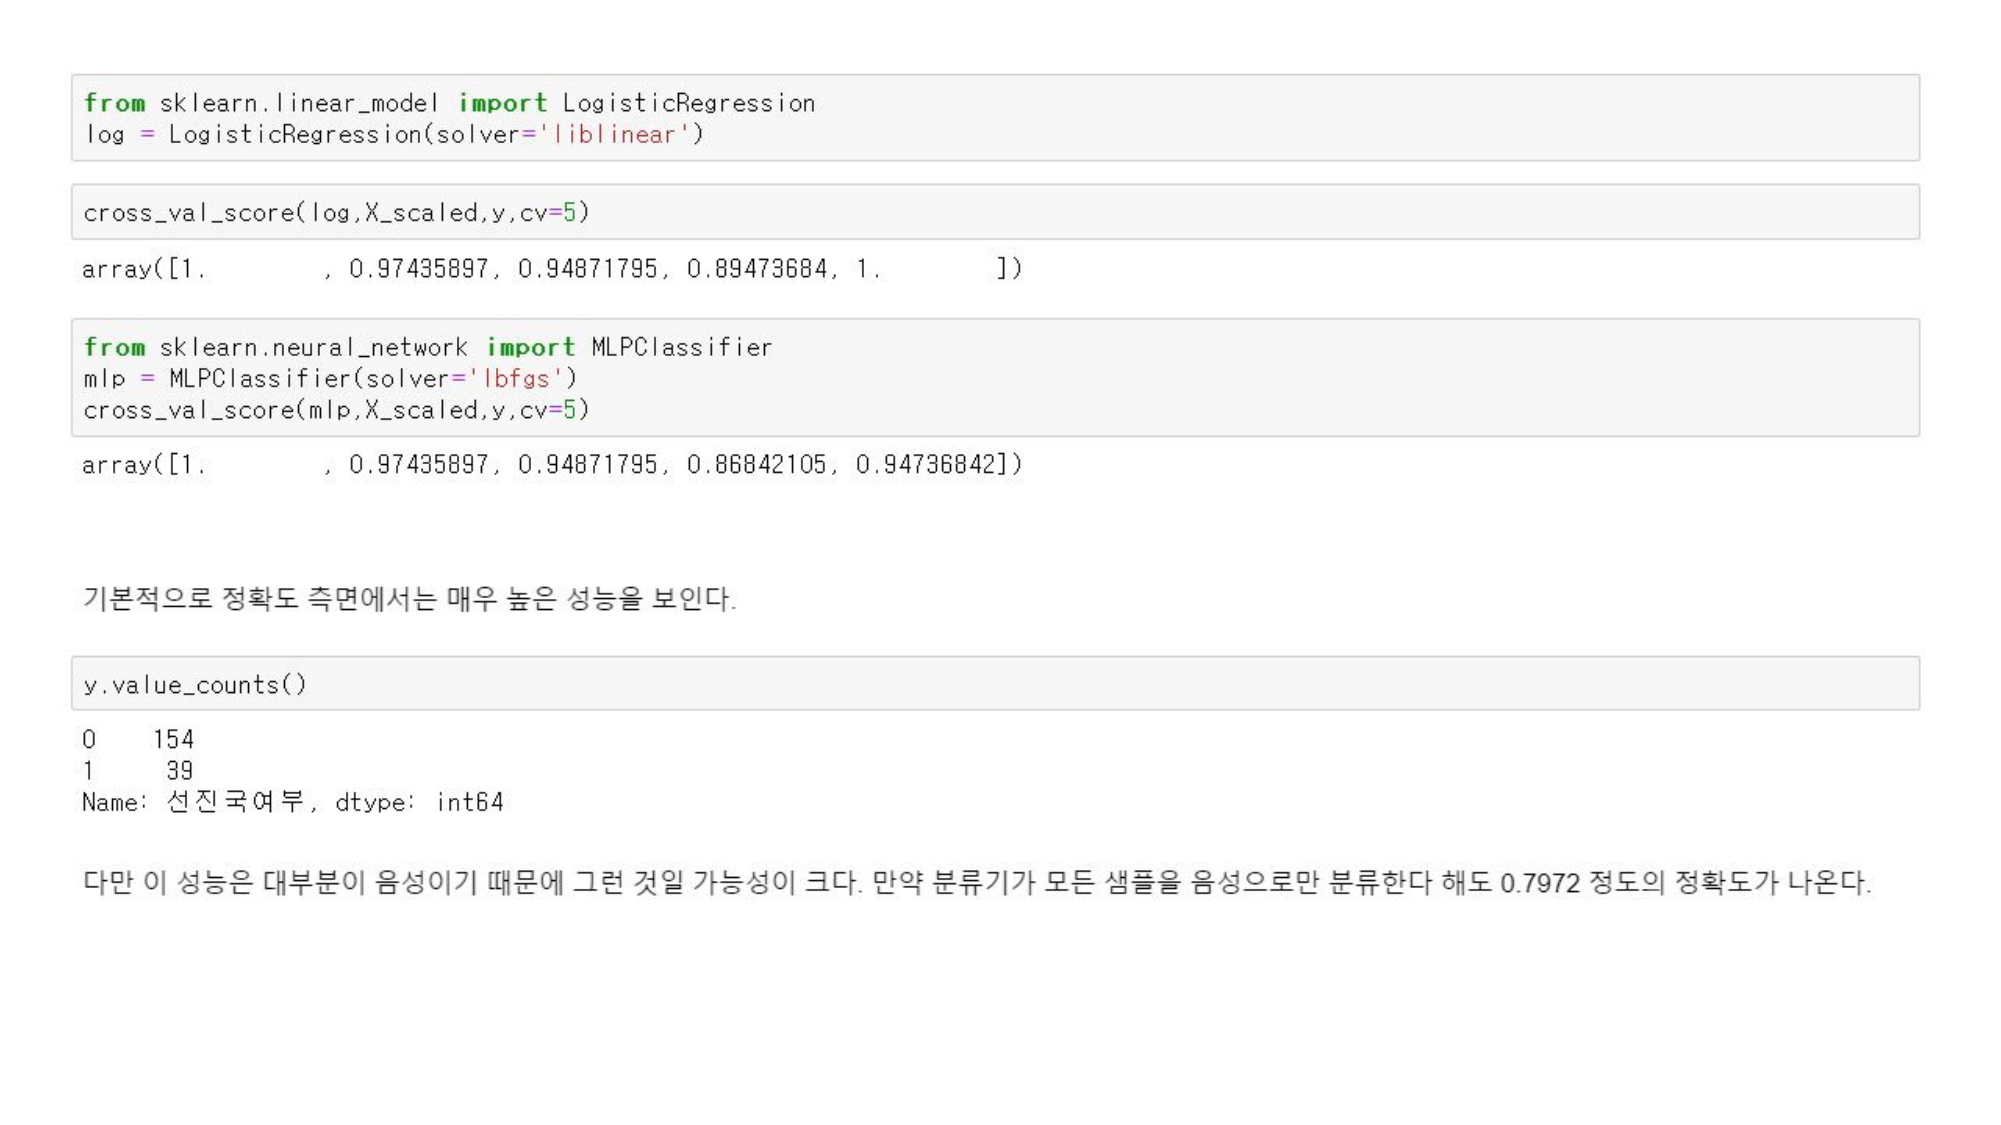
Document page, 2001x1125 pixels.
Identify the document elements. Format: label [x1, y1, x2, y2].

picture [61, 70, 1938, 512]
picture [61, 561, 1938, 913]
